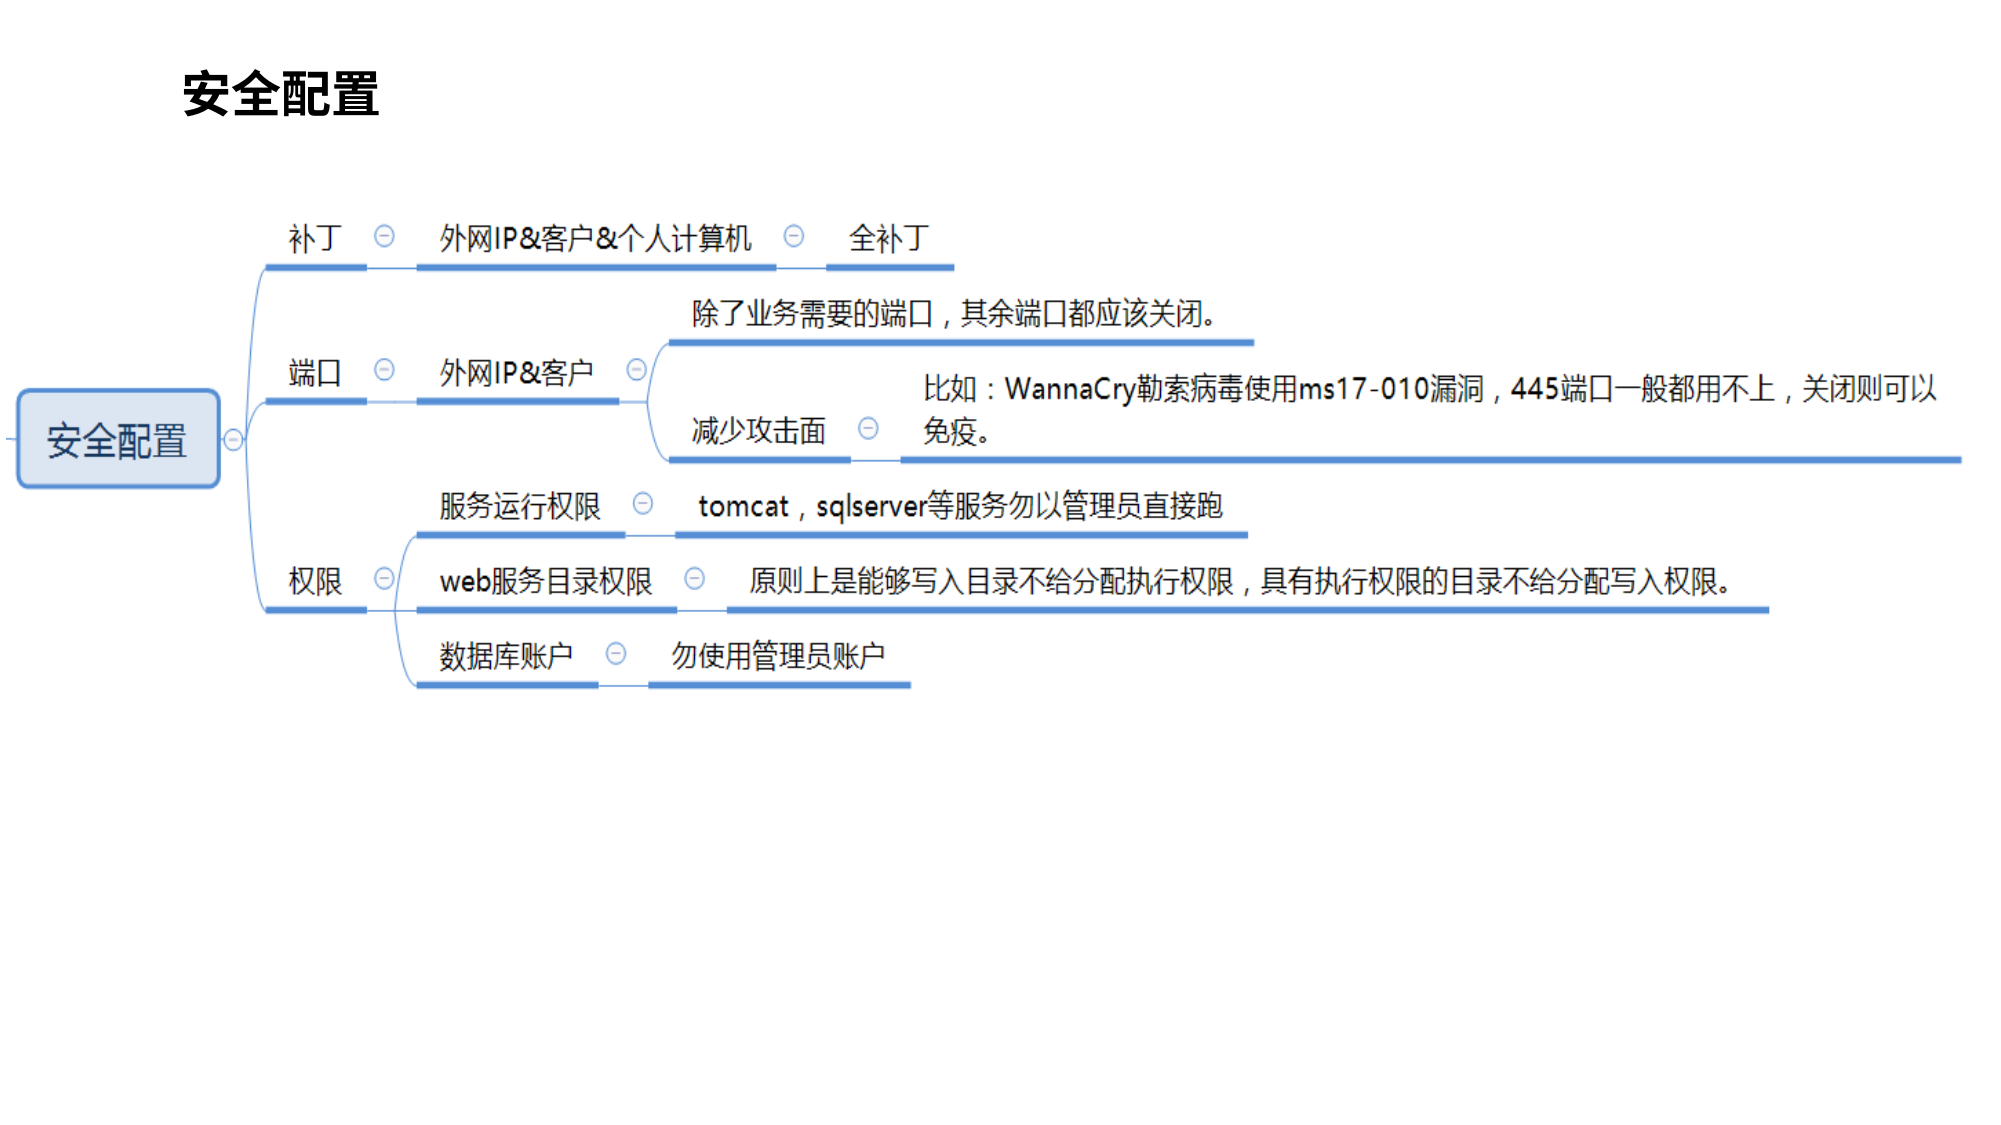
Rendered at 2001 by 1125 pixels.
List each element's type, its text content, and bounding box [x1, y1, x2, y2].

text_box 安全配置 [166, 54, 1864, 130]
picture [6, 196, 1979, 723]
